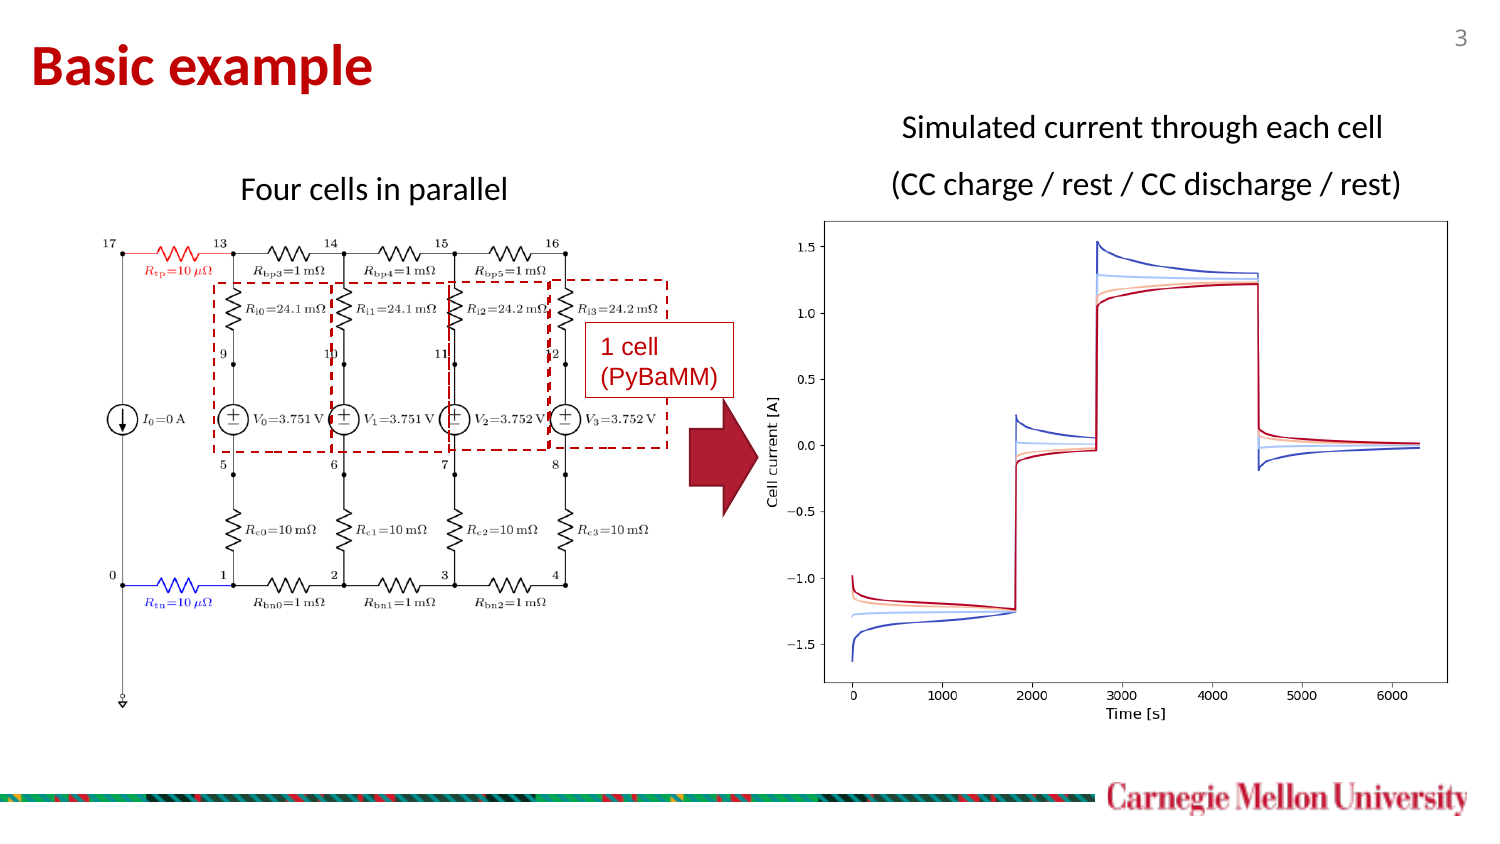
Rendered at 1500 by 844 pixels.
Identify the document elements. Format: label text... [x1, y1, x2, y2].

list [754, 207, 1460, 734]
text_box [693, 396, 754, 518]
text_box 1 cell (PyBaMM) [693, 322, 734, 398]
list Simulated current through each cell (CC charge / rest / CC discharge / rest) [866, 125, 1427, 207]
list Four cells in parallel [225, 152, 532, 207]
picture [0, 794, 1095, 802]
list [64, 207, 693, 734]
title Basic example [16, 9, 1465, 125]
